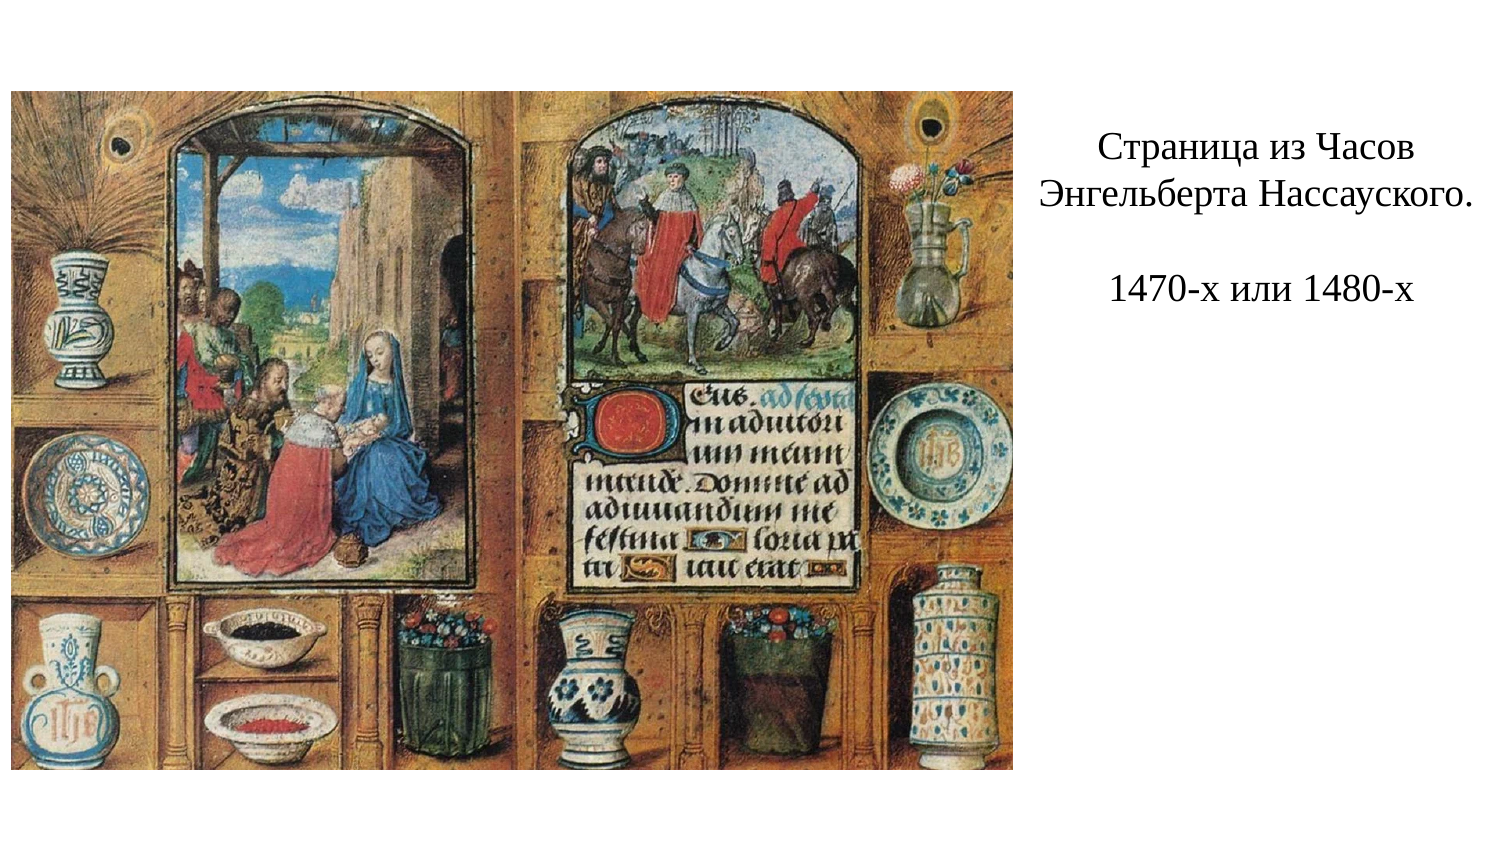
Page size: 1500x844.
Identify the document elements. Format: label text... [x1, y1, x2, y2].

picture [11, 91, 1014, 770]
title Страница из Часов Энгельберта Нассауского. 1470-х или 1480-х [1018, 104, 1500, 743]
